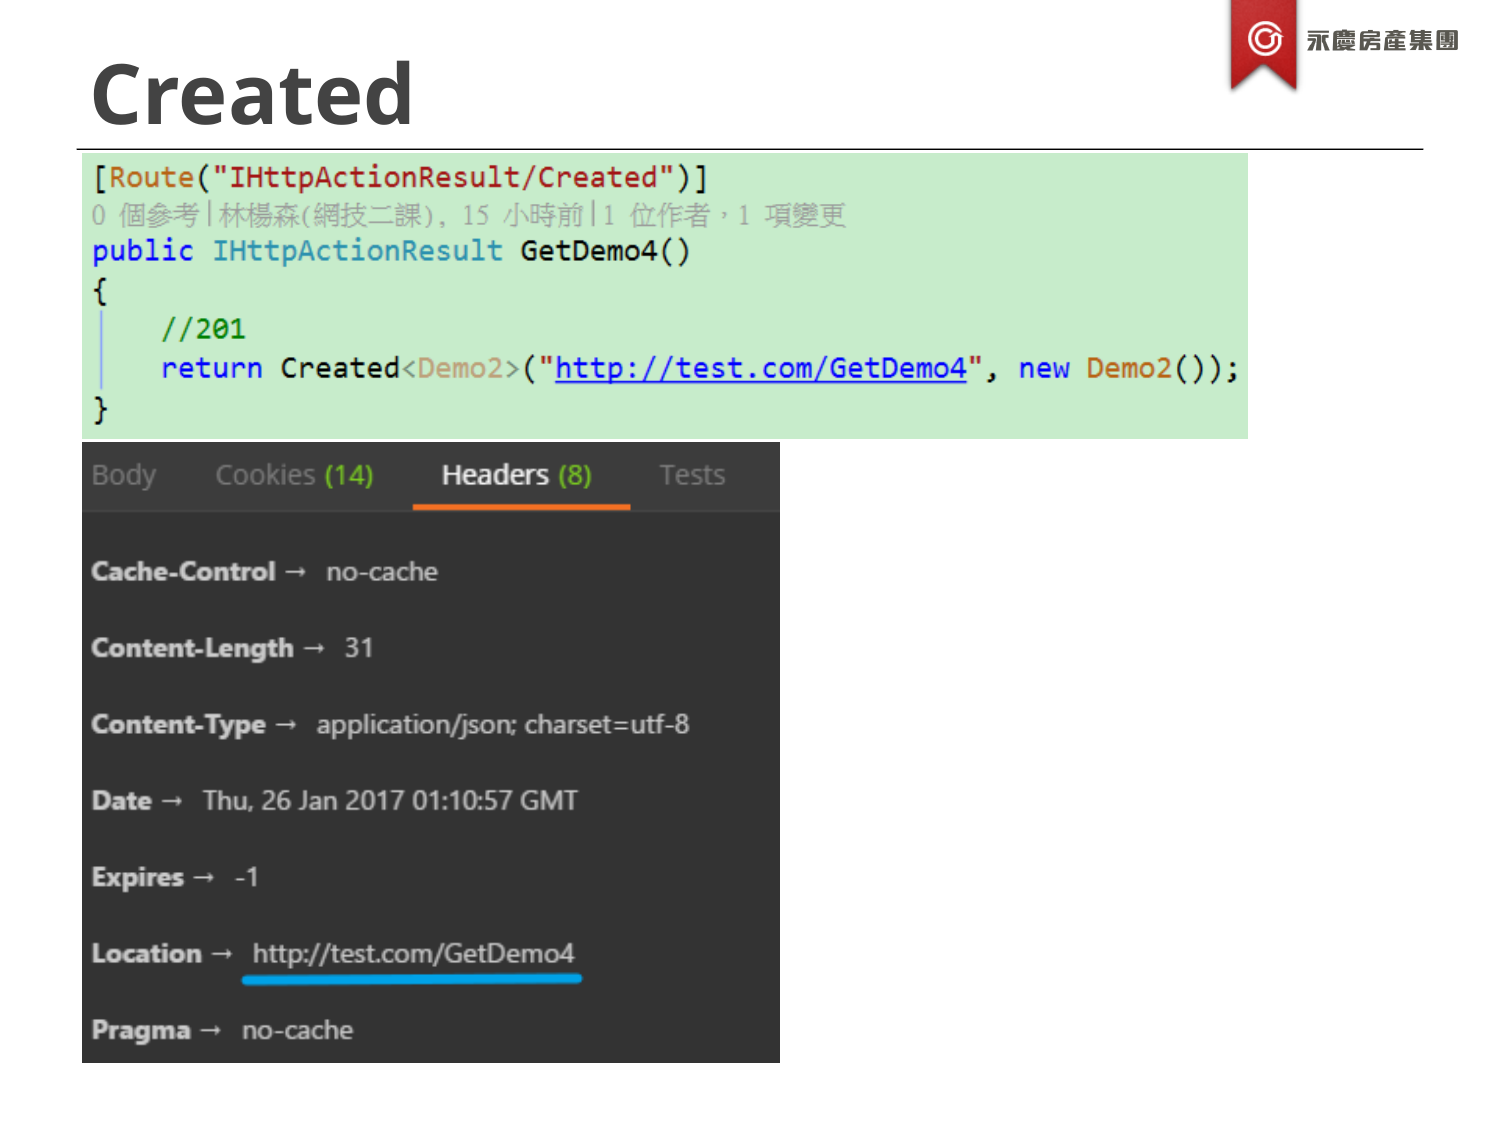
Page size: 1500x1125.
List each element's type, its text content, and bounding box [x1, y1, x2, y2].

picture [1222, 0, 1458, 55]
text_box Created [75, 45, 1425, 137]
picture [82, 153, 1248, 440]
picture [82, 442, 780, 1063]
